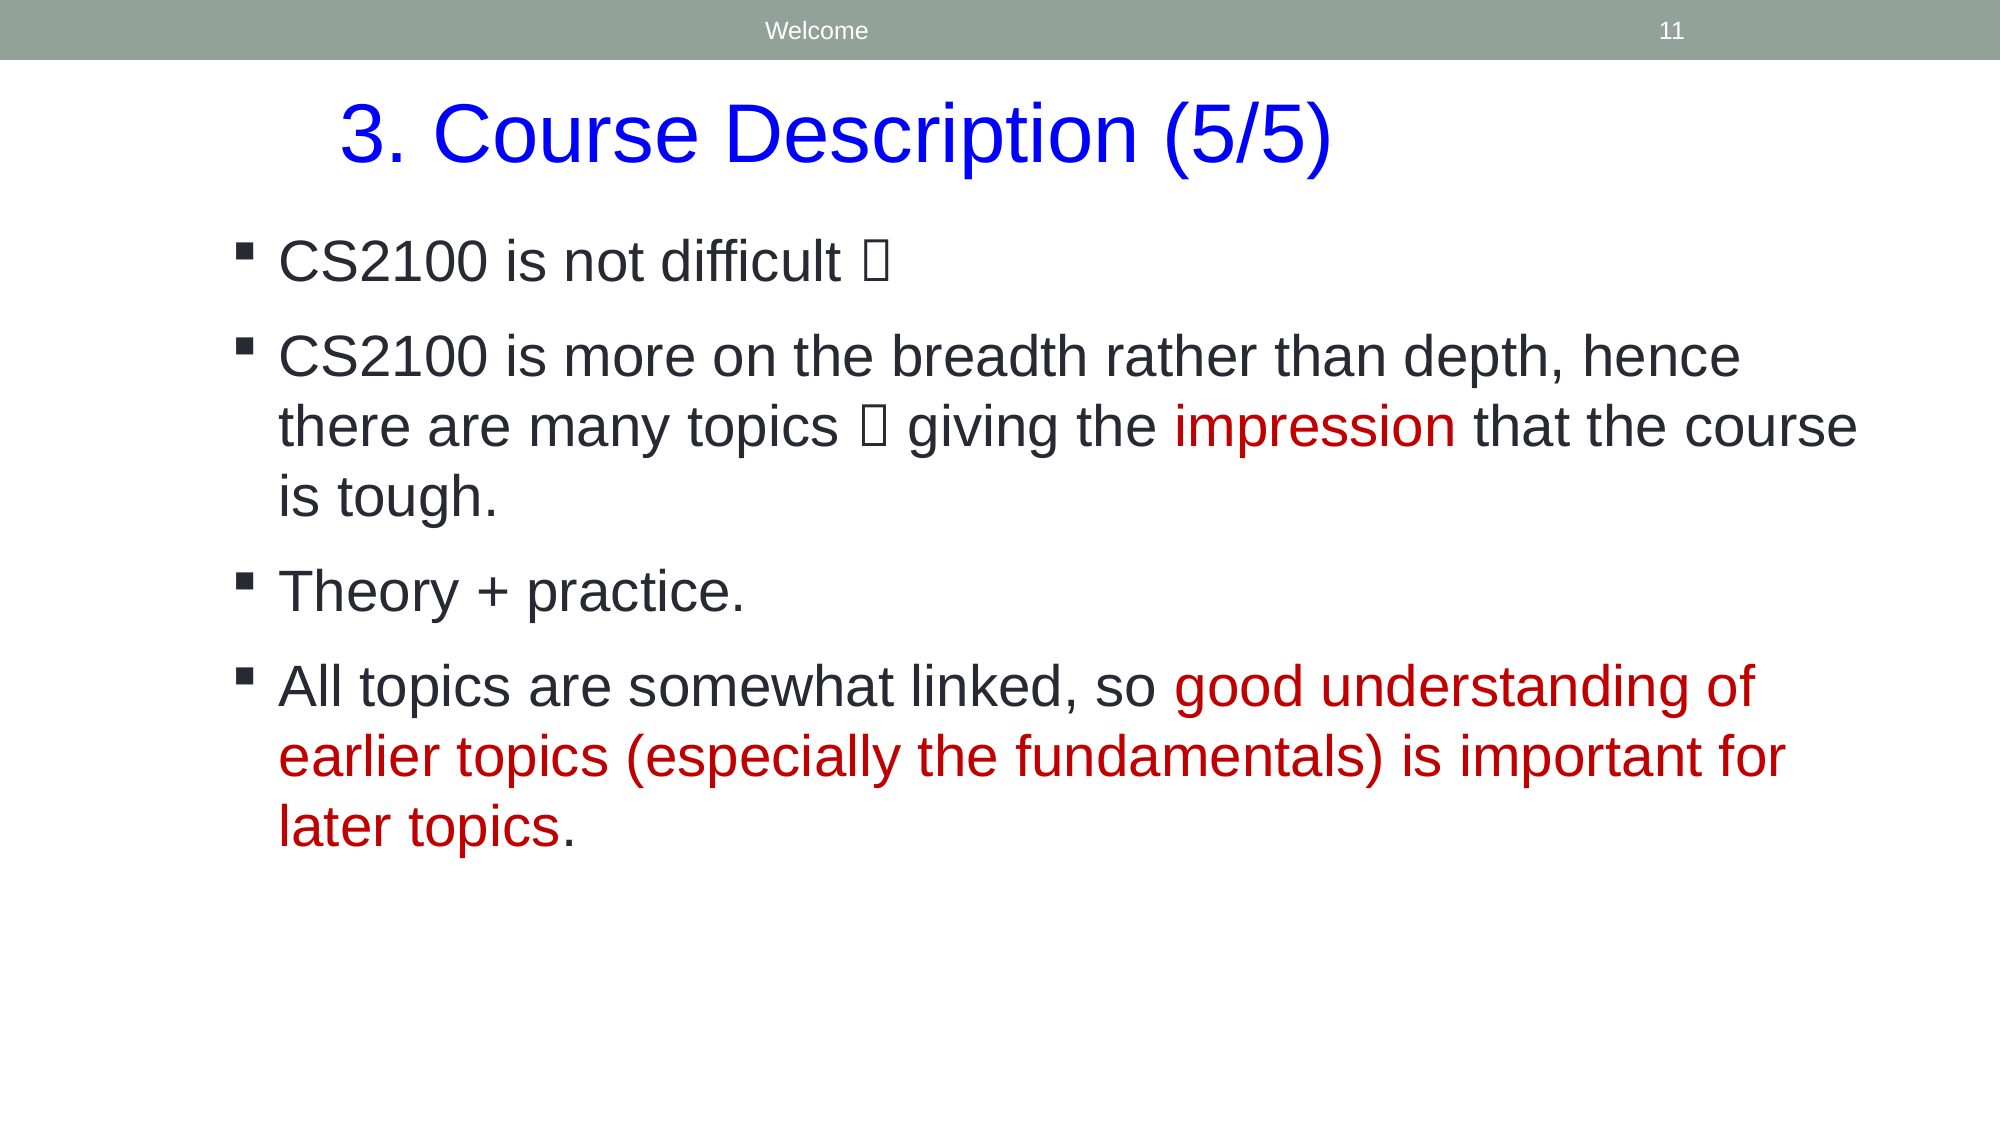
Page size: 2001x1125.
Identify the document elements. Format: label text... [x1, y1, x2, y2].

text_box 3. Course Description (5/5) [324, 72, 1675, 187]
footer Welcome [750, 3, 1521, 57]
text_box CS2100 is not difficult  CS2100 is more on the breadth rather than depth, hence there are many topics  giving the impression that the course is tough. Theory + practice. All topics are somewhat linked, so good understanding of earlier topics (especially the fundamentals) is important for later topics. [216, 216, 1875, 951]
slide_number 11 [1521, 3, 1700, 57]
